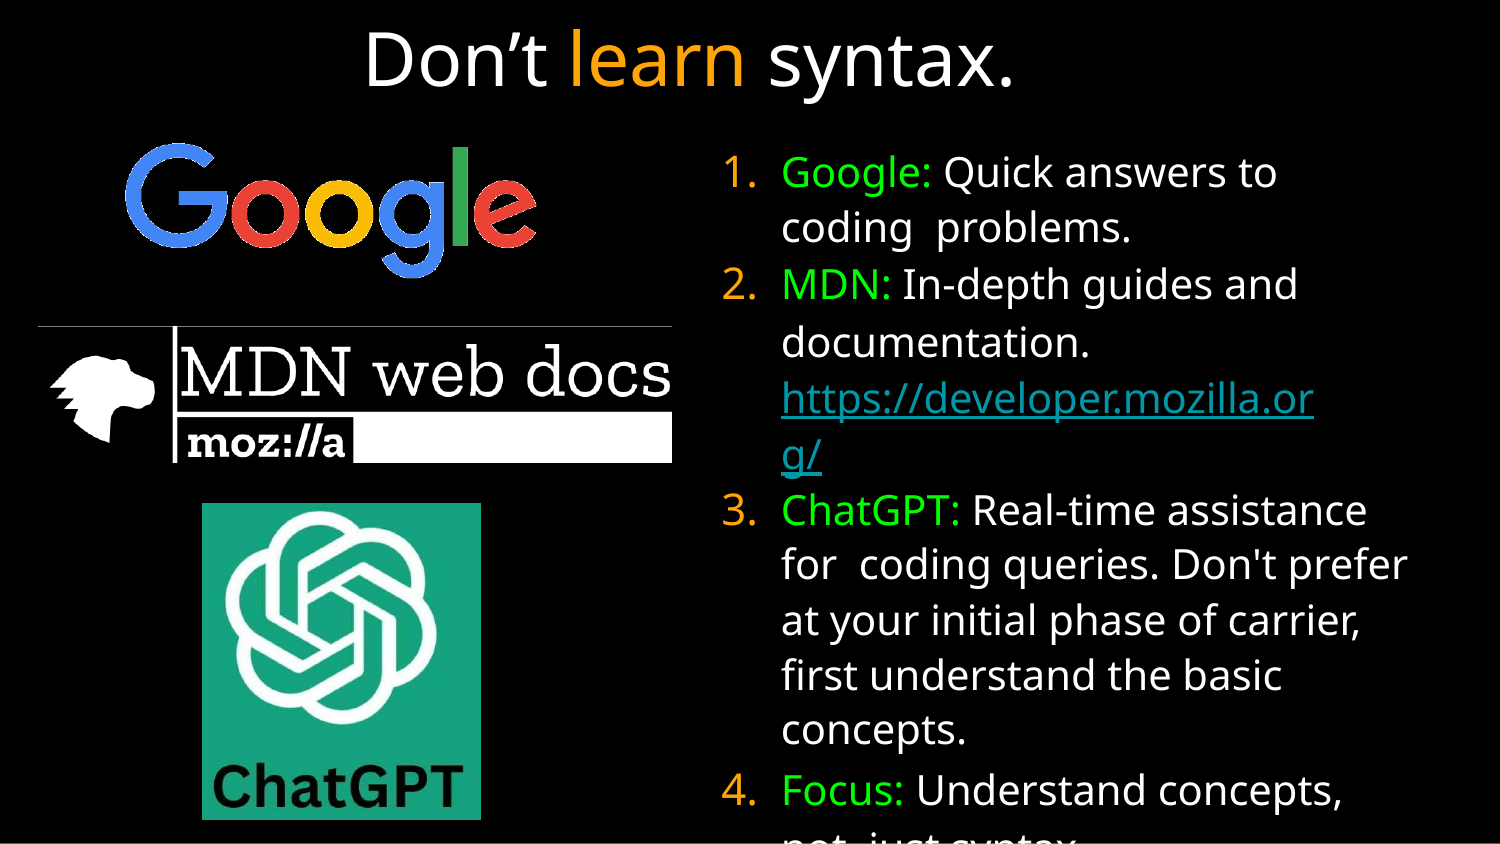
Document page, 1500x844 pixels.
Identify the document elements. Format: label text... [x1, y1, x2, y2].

picture [38, 326, 672, 464]
picture [202, 502, 481, 821]
title Don’t learn syntax. [360, 8, 1140, 152]
picture [105, 131, 547, 287]
text_box Google: Quick answers to coding problems. MDN: In-depth guides and documentation. https://developer.mozilla.org/ ChatGPT: Real-time assistance for coding queries. Don't prefer at your initial phase of carrier, first understand the basic concepts. Focus: Understand concepts, not just syntax. [719, 140, 1427, 844]
